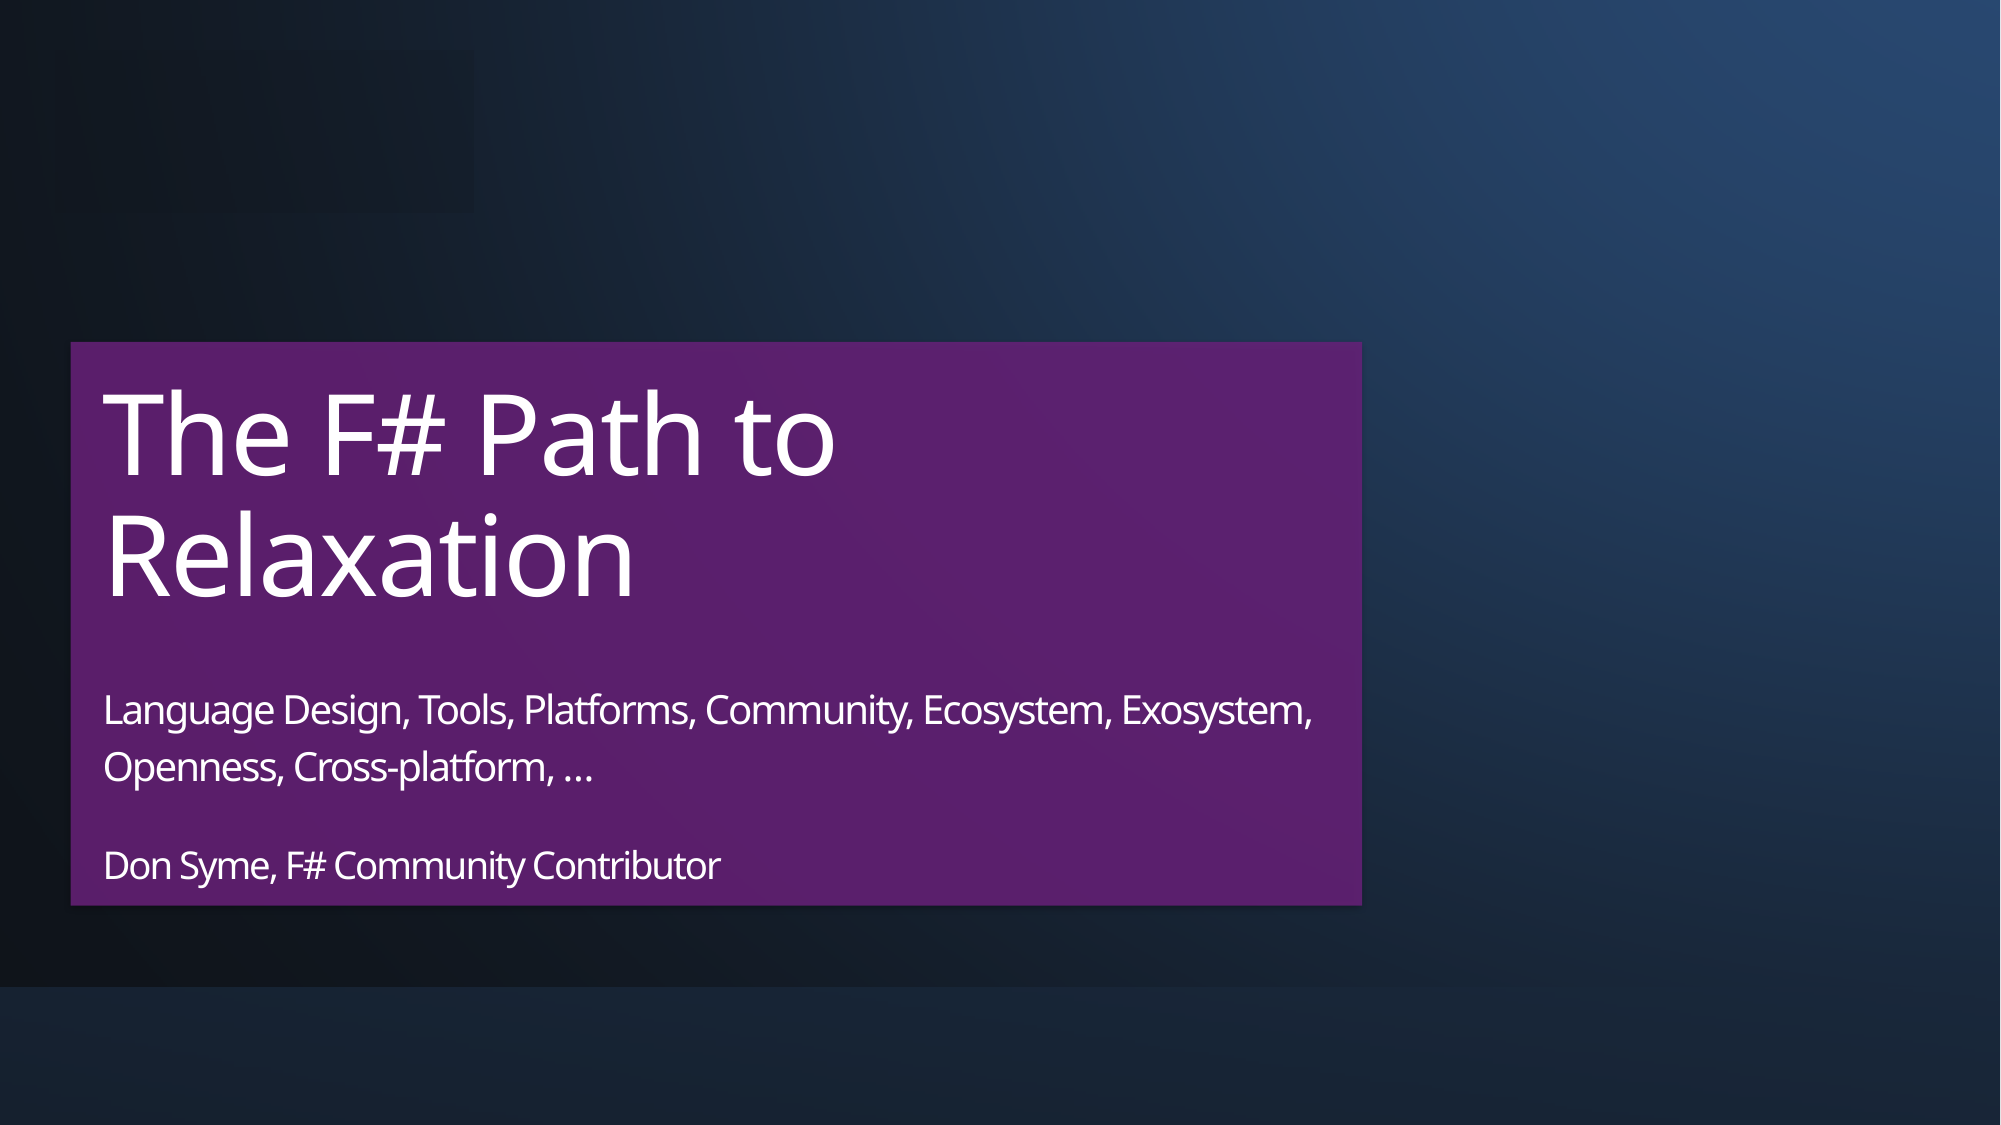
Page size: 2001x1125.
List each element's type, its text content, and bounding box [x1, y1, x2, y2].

picture [0, 0, 2001, 1125]
list Language Design, Tools, Platforms, Community, Ecosystem, Exosystem, Openness, Cross-platform, … Don Syme, F# Community Contributor [102, 674, 1331, 889]
list The F# Path to Relaxation [102, 378, 1331, 650]
